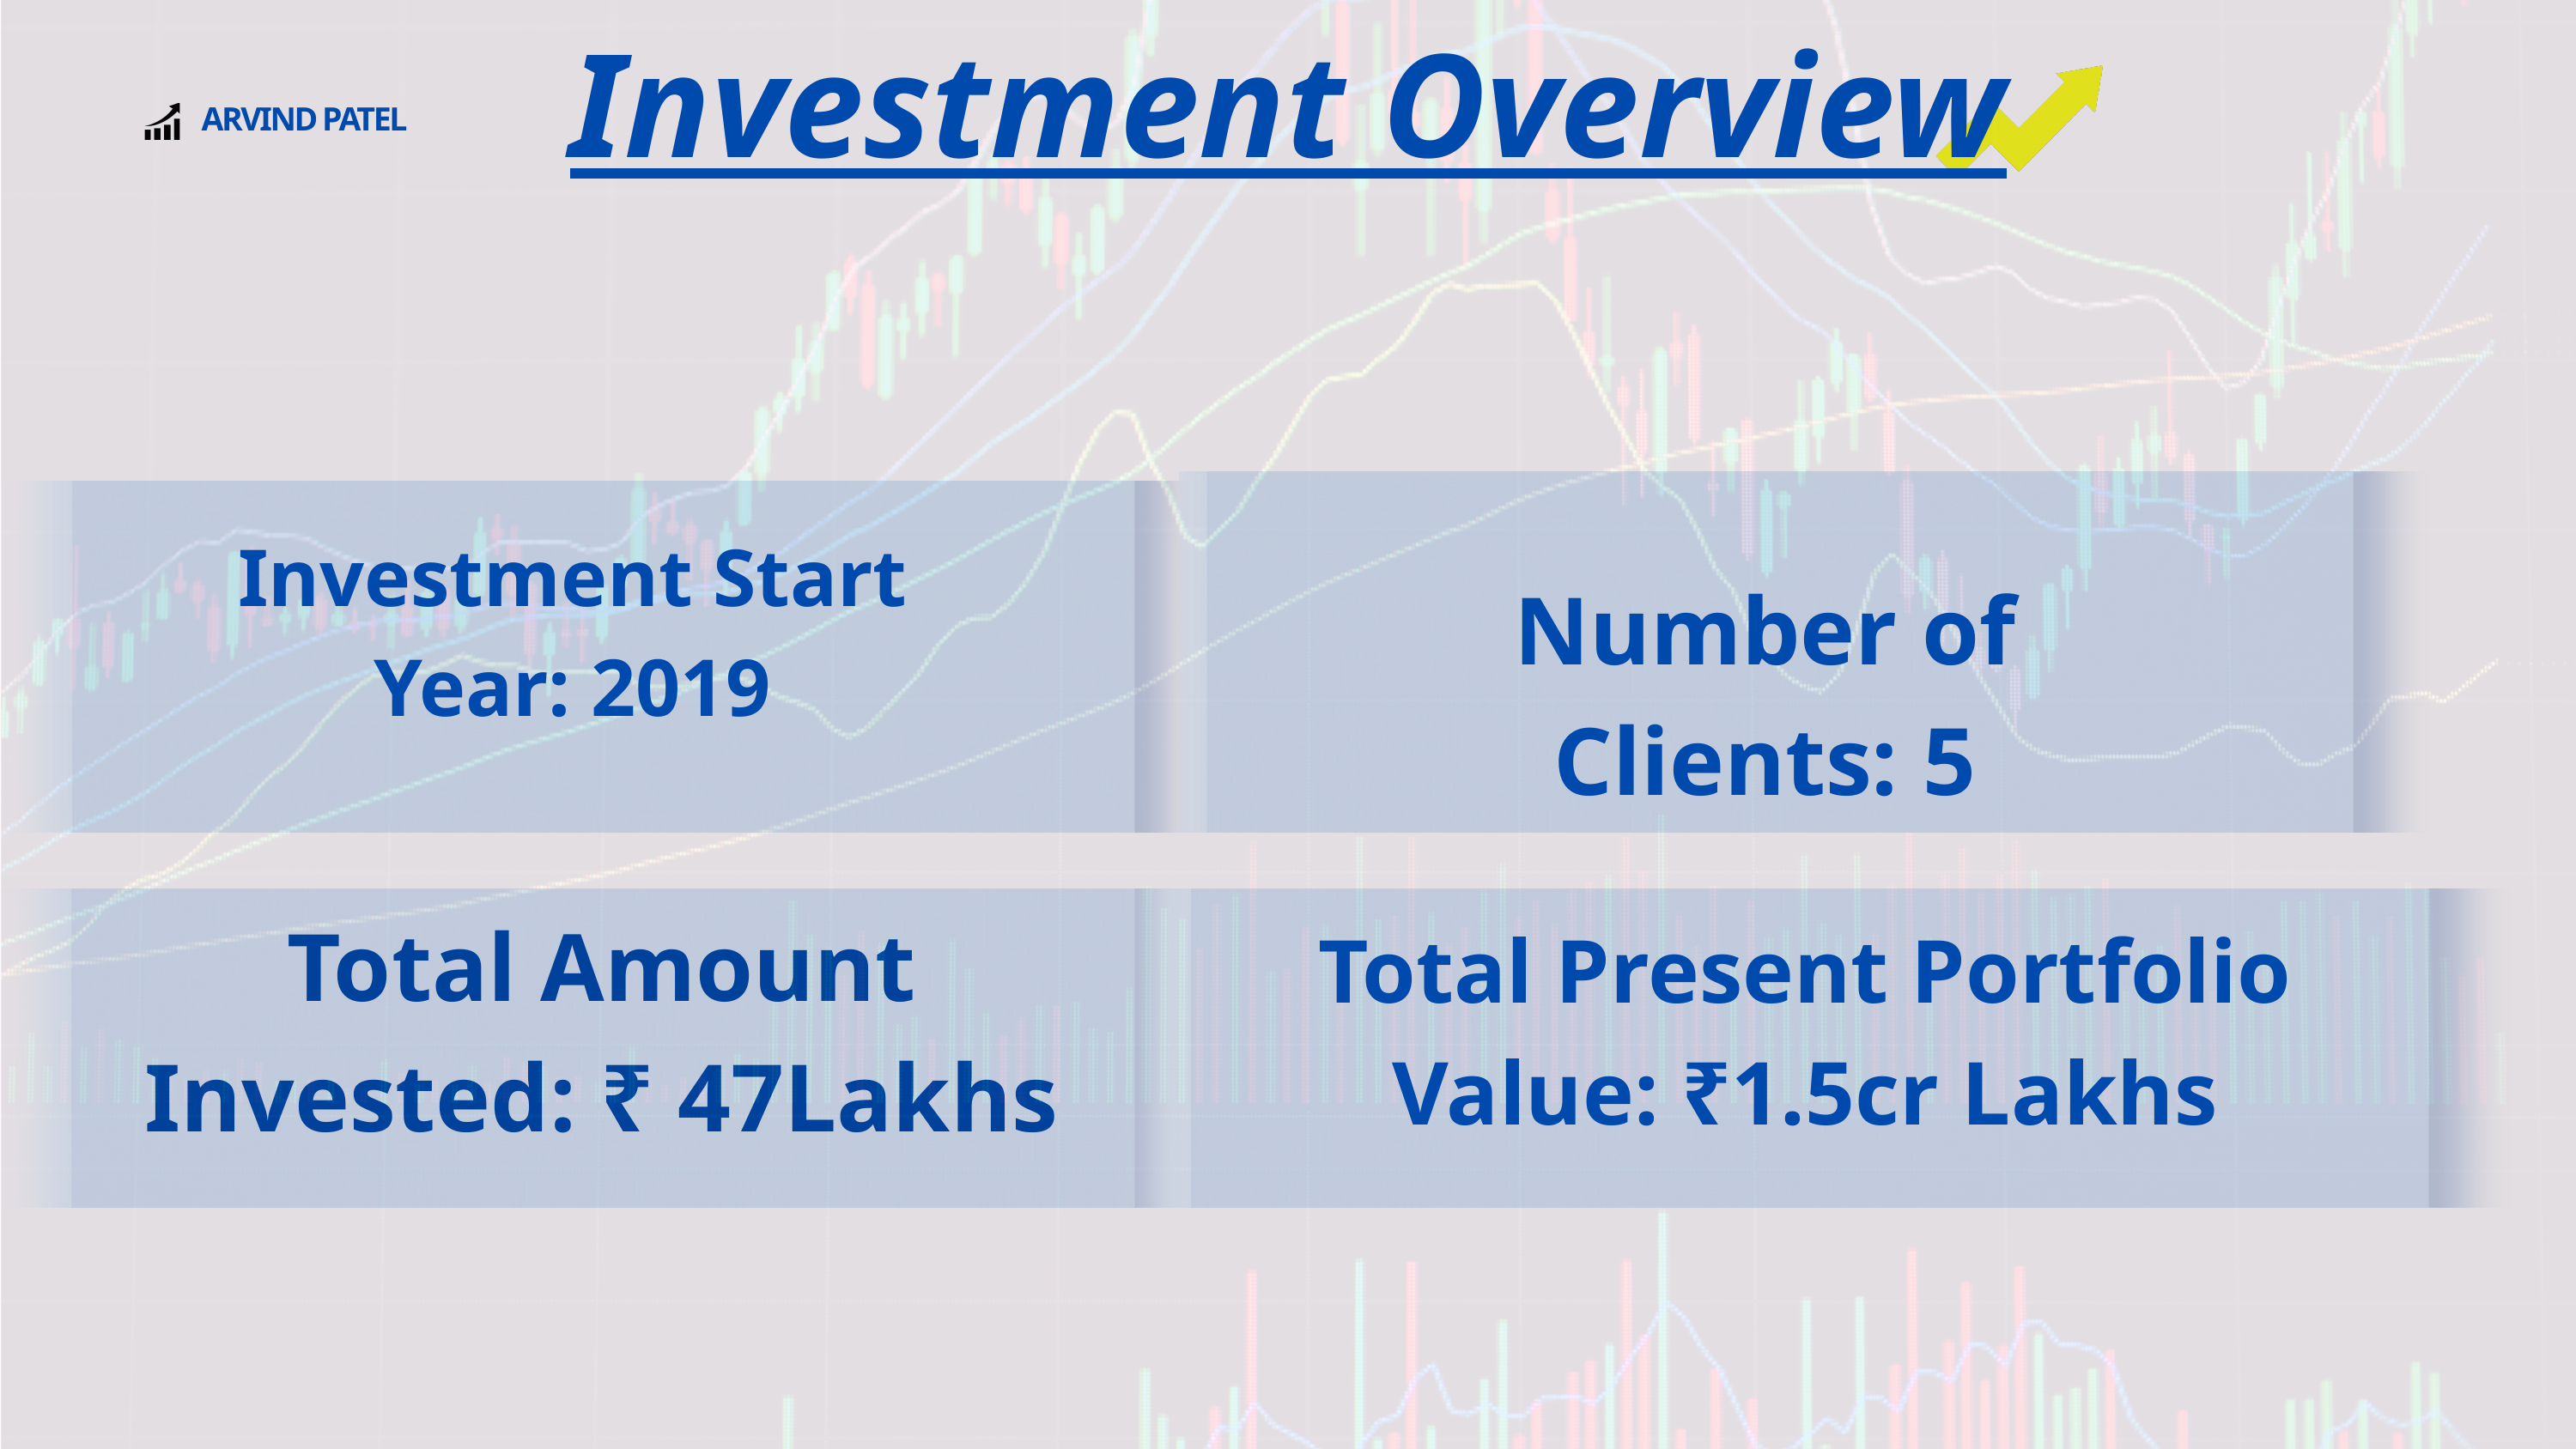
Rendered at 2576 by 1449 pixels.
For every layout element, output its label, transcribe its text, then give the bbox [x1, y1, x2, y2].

text_box Investment Overview [422, 0, 2154, 186]
text_box ARVIND PATEL [201, 92, 422, 137]
text_box Total Present Portfolio Value: ₹1.5cr Lakhs [1179, 899, 2432, 1143]
text_box Investment Start Year: 2019 [144, 512, 1000, 732]
text_box Number of Clients: 5 [1363, 553, 2166, 814]
text_box [1, 0, 2576, 1449]
